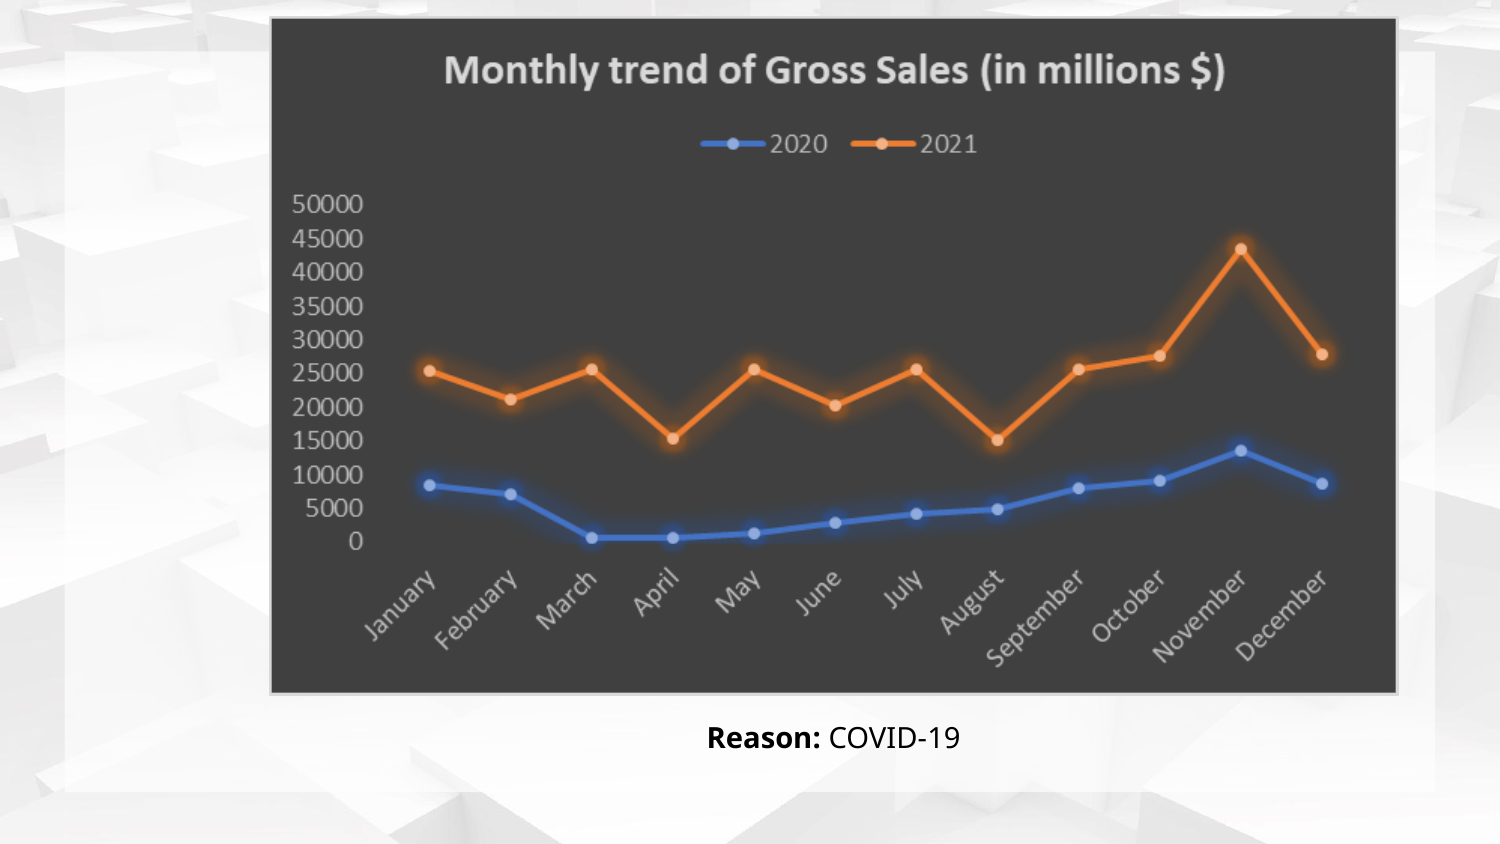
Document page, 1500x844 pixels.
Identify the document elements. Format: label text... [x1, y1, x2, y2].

text_box Reason: COVID-19 [691, 711, 1009, 762]
picture [0, 0, 1500, 844]
